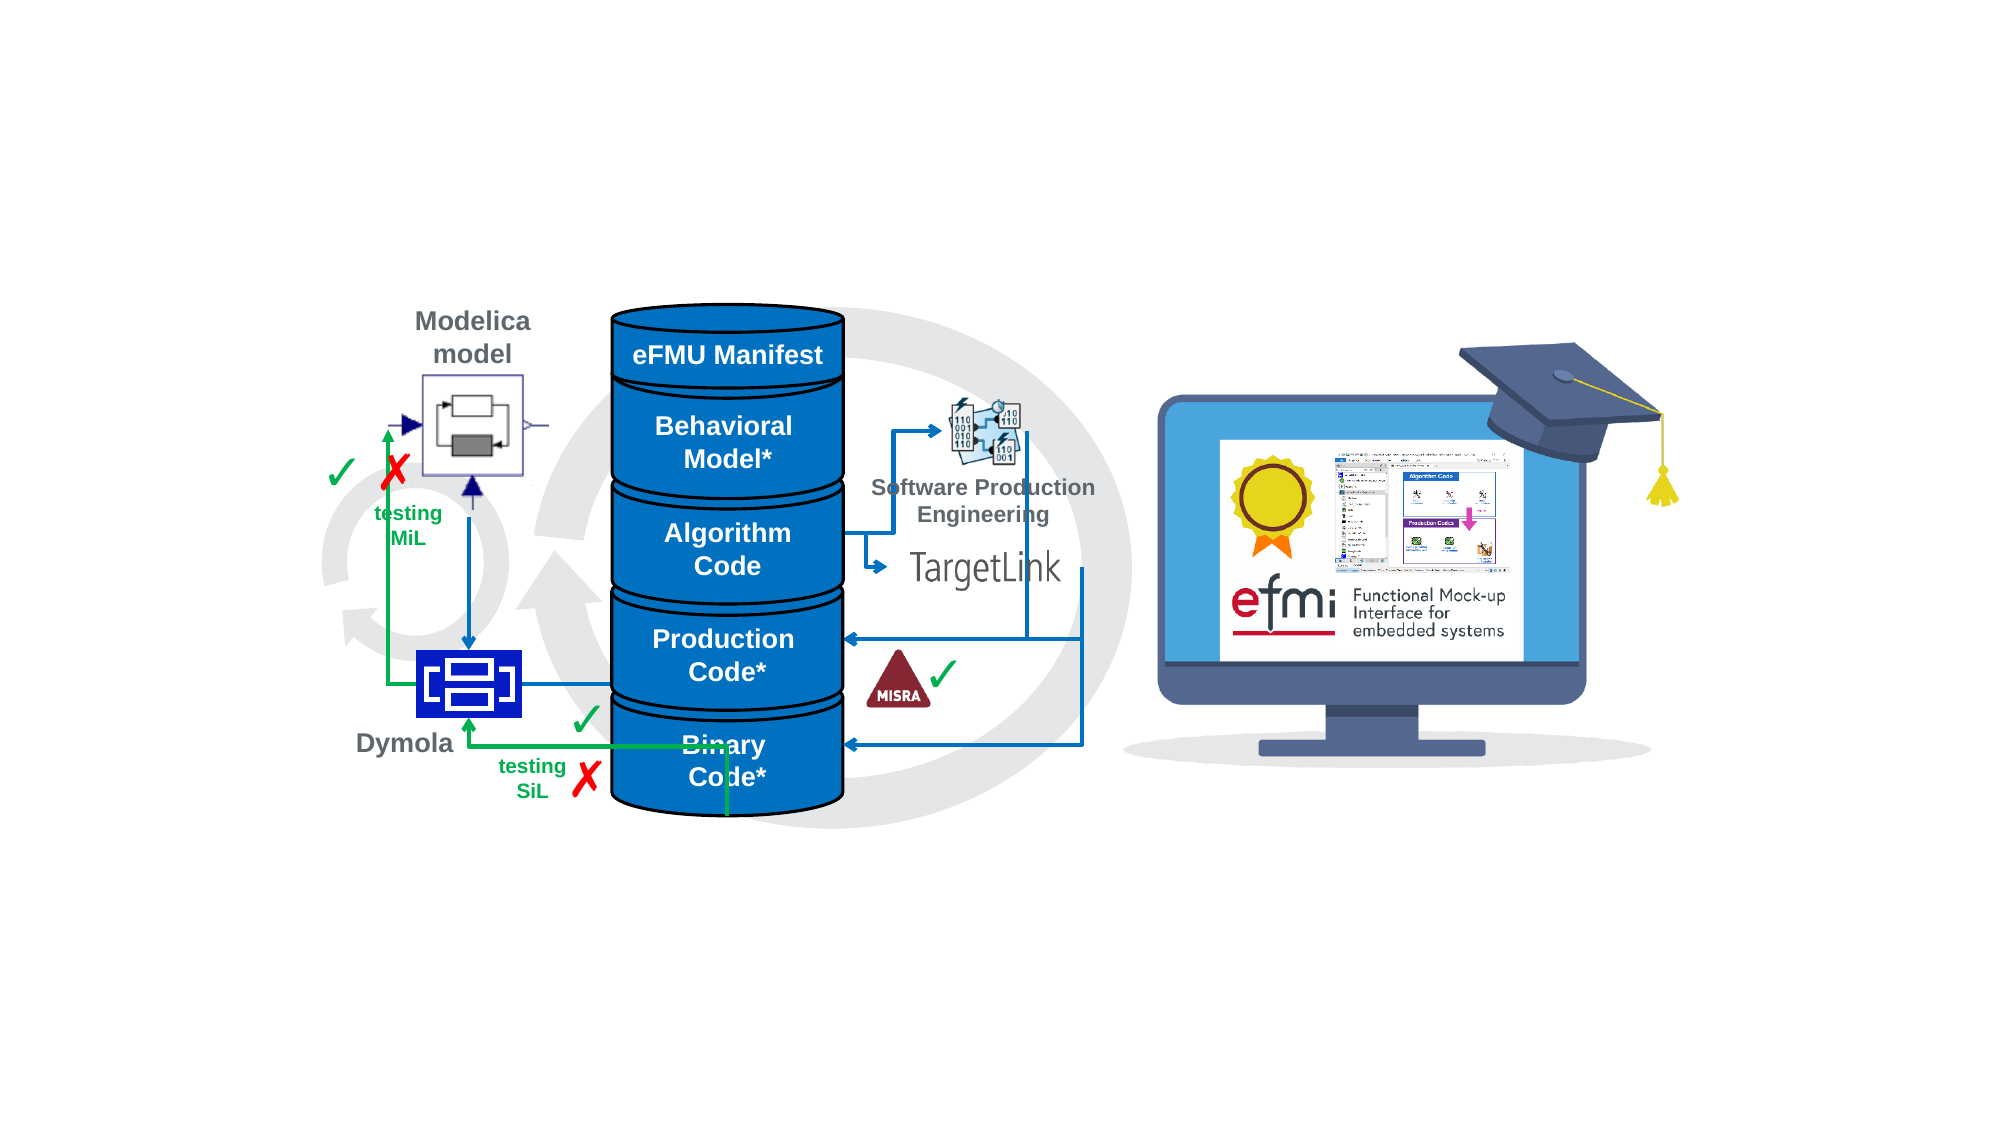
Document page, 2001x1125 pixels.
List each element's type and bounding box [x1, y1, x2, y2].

text_box [321, 296, 1679, 829]
